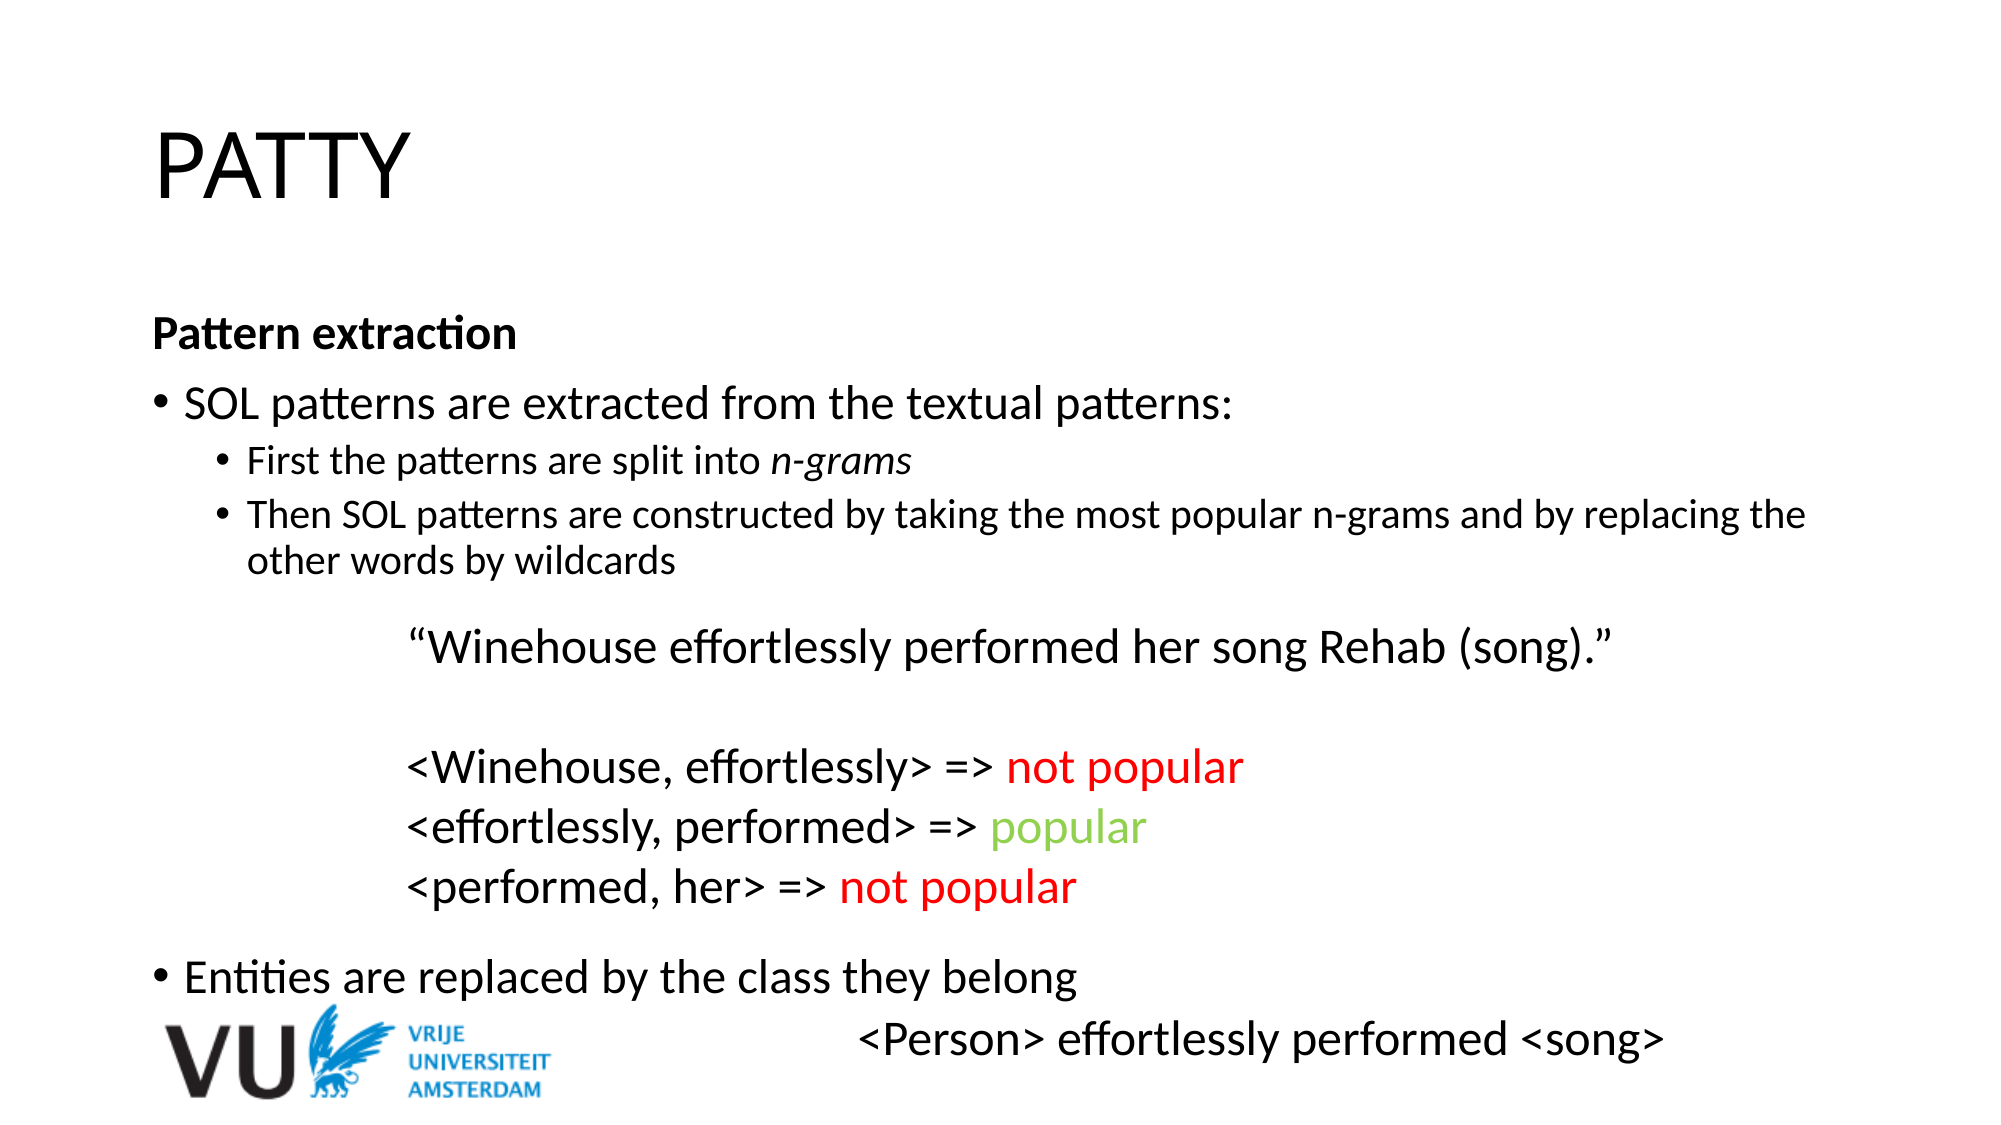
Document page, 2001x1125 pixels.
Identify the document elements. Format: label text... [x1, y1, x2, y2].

text_box “Winehouse effortlessly performed her song Rehab (song).” <Winehouse, effortlessly> => not popular <effortlessly, performed> => popular <performed, her> => not popular [391, 605, 1885, 921]
text_box <Person> effortlessly performed <song> [843, 997, 1683, 1073]
title PATTY [137, 59, 1863, 278]
list Pattern extraction SOL patterns are extracted from the textual patterns: First the patterns are split into n-grams Then SOL patterns are constructed by taking the most popular n-grams and by replacing the other words by wildcards Entities are replaced by the class they belong [137, 299, 1863, 1014]
